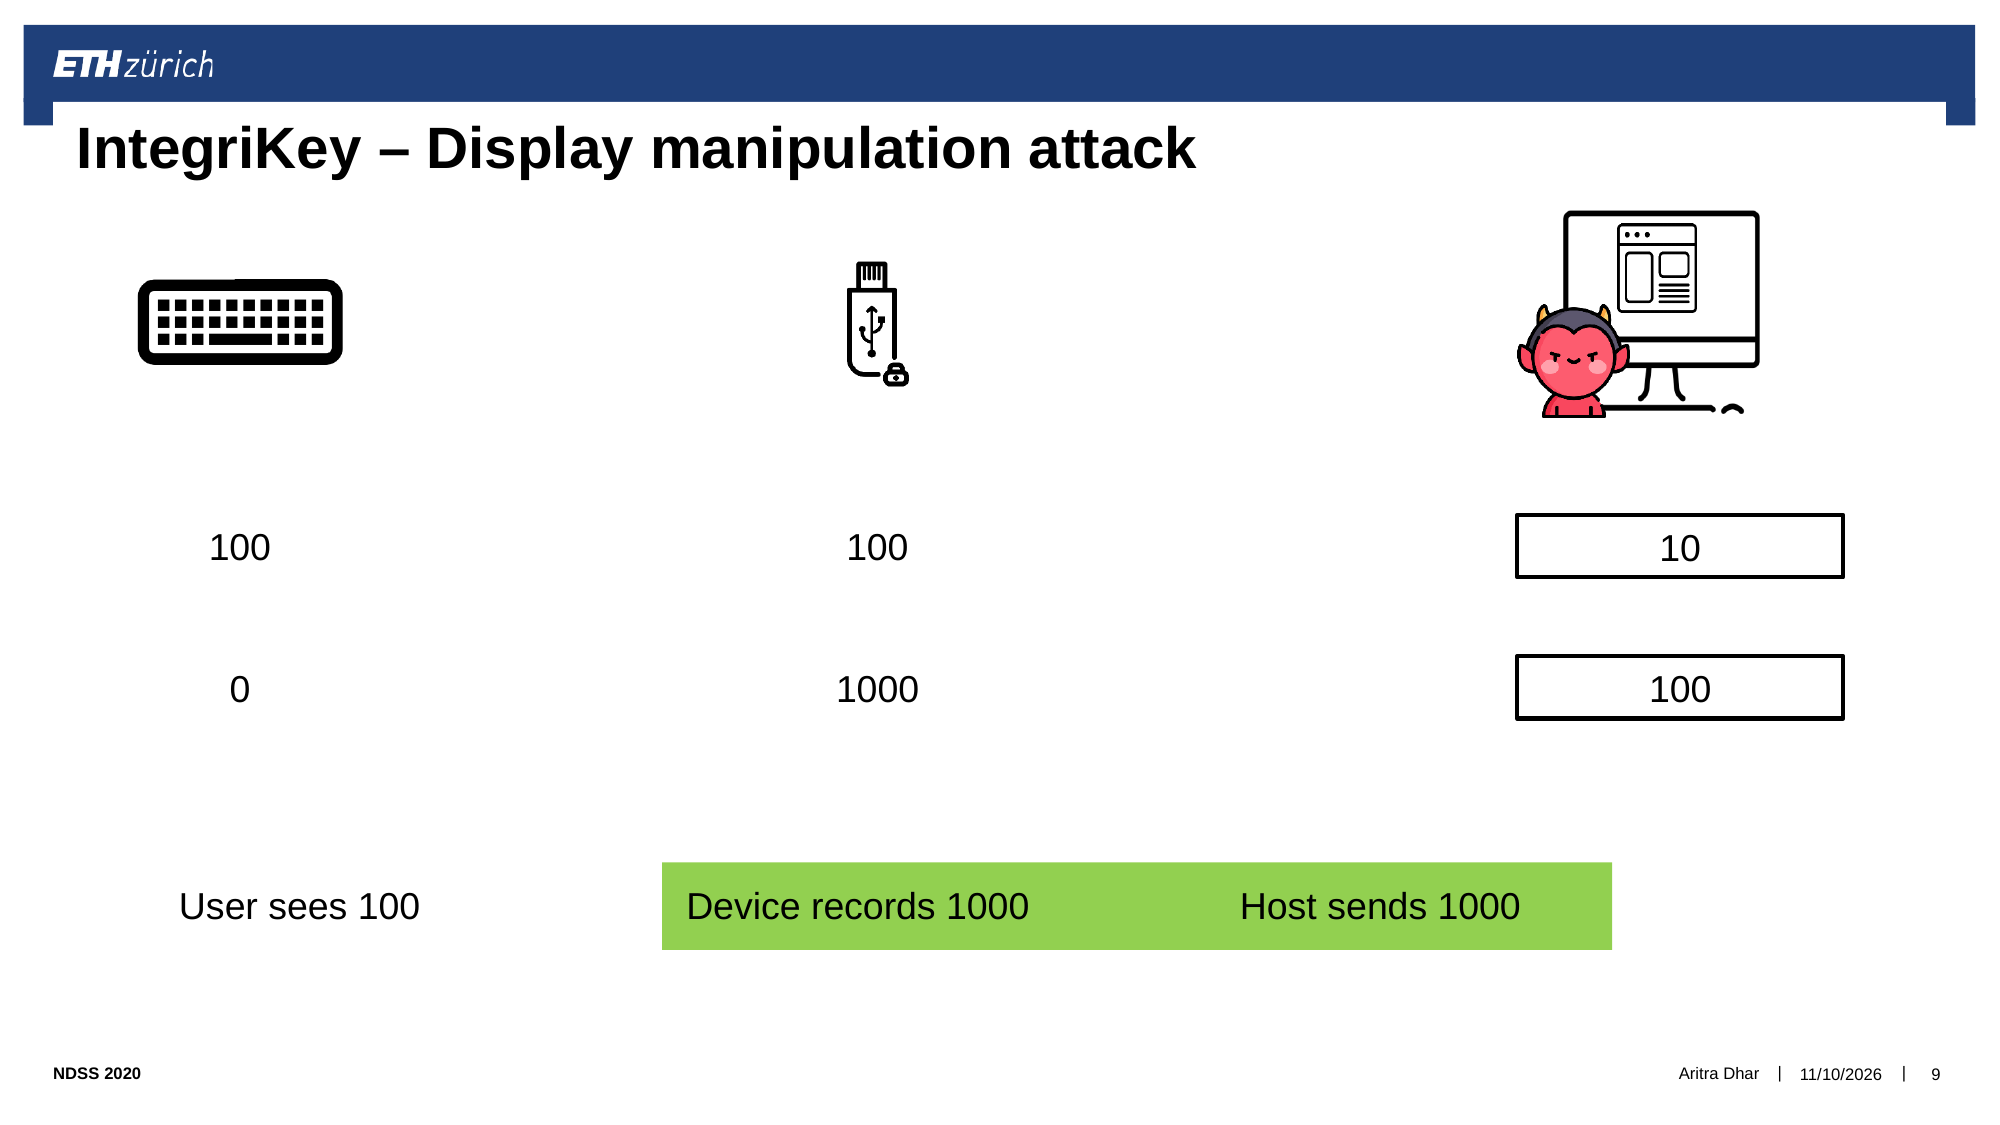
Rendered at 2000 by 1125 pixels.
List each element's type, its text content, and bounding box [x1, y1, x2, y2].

slide_number 9 [1906, 1034, 1966, 1112]
text_box Host sends 1000 [1161, 874, 1599, 935]
text_box Device records 1000 [639, 874, 1077, 935]
title IntegriKey – Display manipulation attack [53, 101, 1946, 262]
text_box 100 [774, 515, 981, 576]
footer Aritra Dhar [999, 1034, 1760, 1111]
text_box 100 [1515, 654, 1845, 721]
text_box 10 [1515, 513, 1845, 579]
picture [845, 260, 910, 387]
text_box User sees 100 [137, 874, 463, 935]
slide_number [1790, 1034, 1892, 1112]
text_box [1516, 209, 1760, 418]
text_box [660, 860, 1614, 952]
text_box 1000 [774, 657, 981, 717]
text_box 0 [137, 657, 343, 717]
picture [136, 279, 344, 366]
text_box 100 [137, 515, 343, 576]
